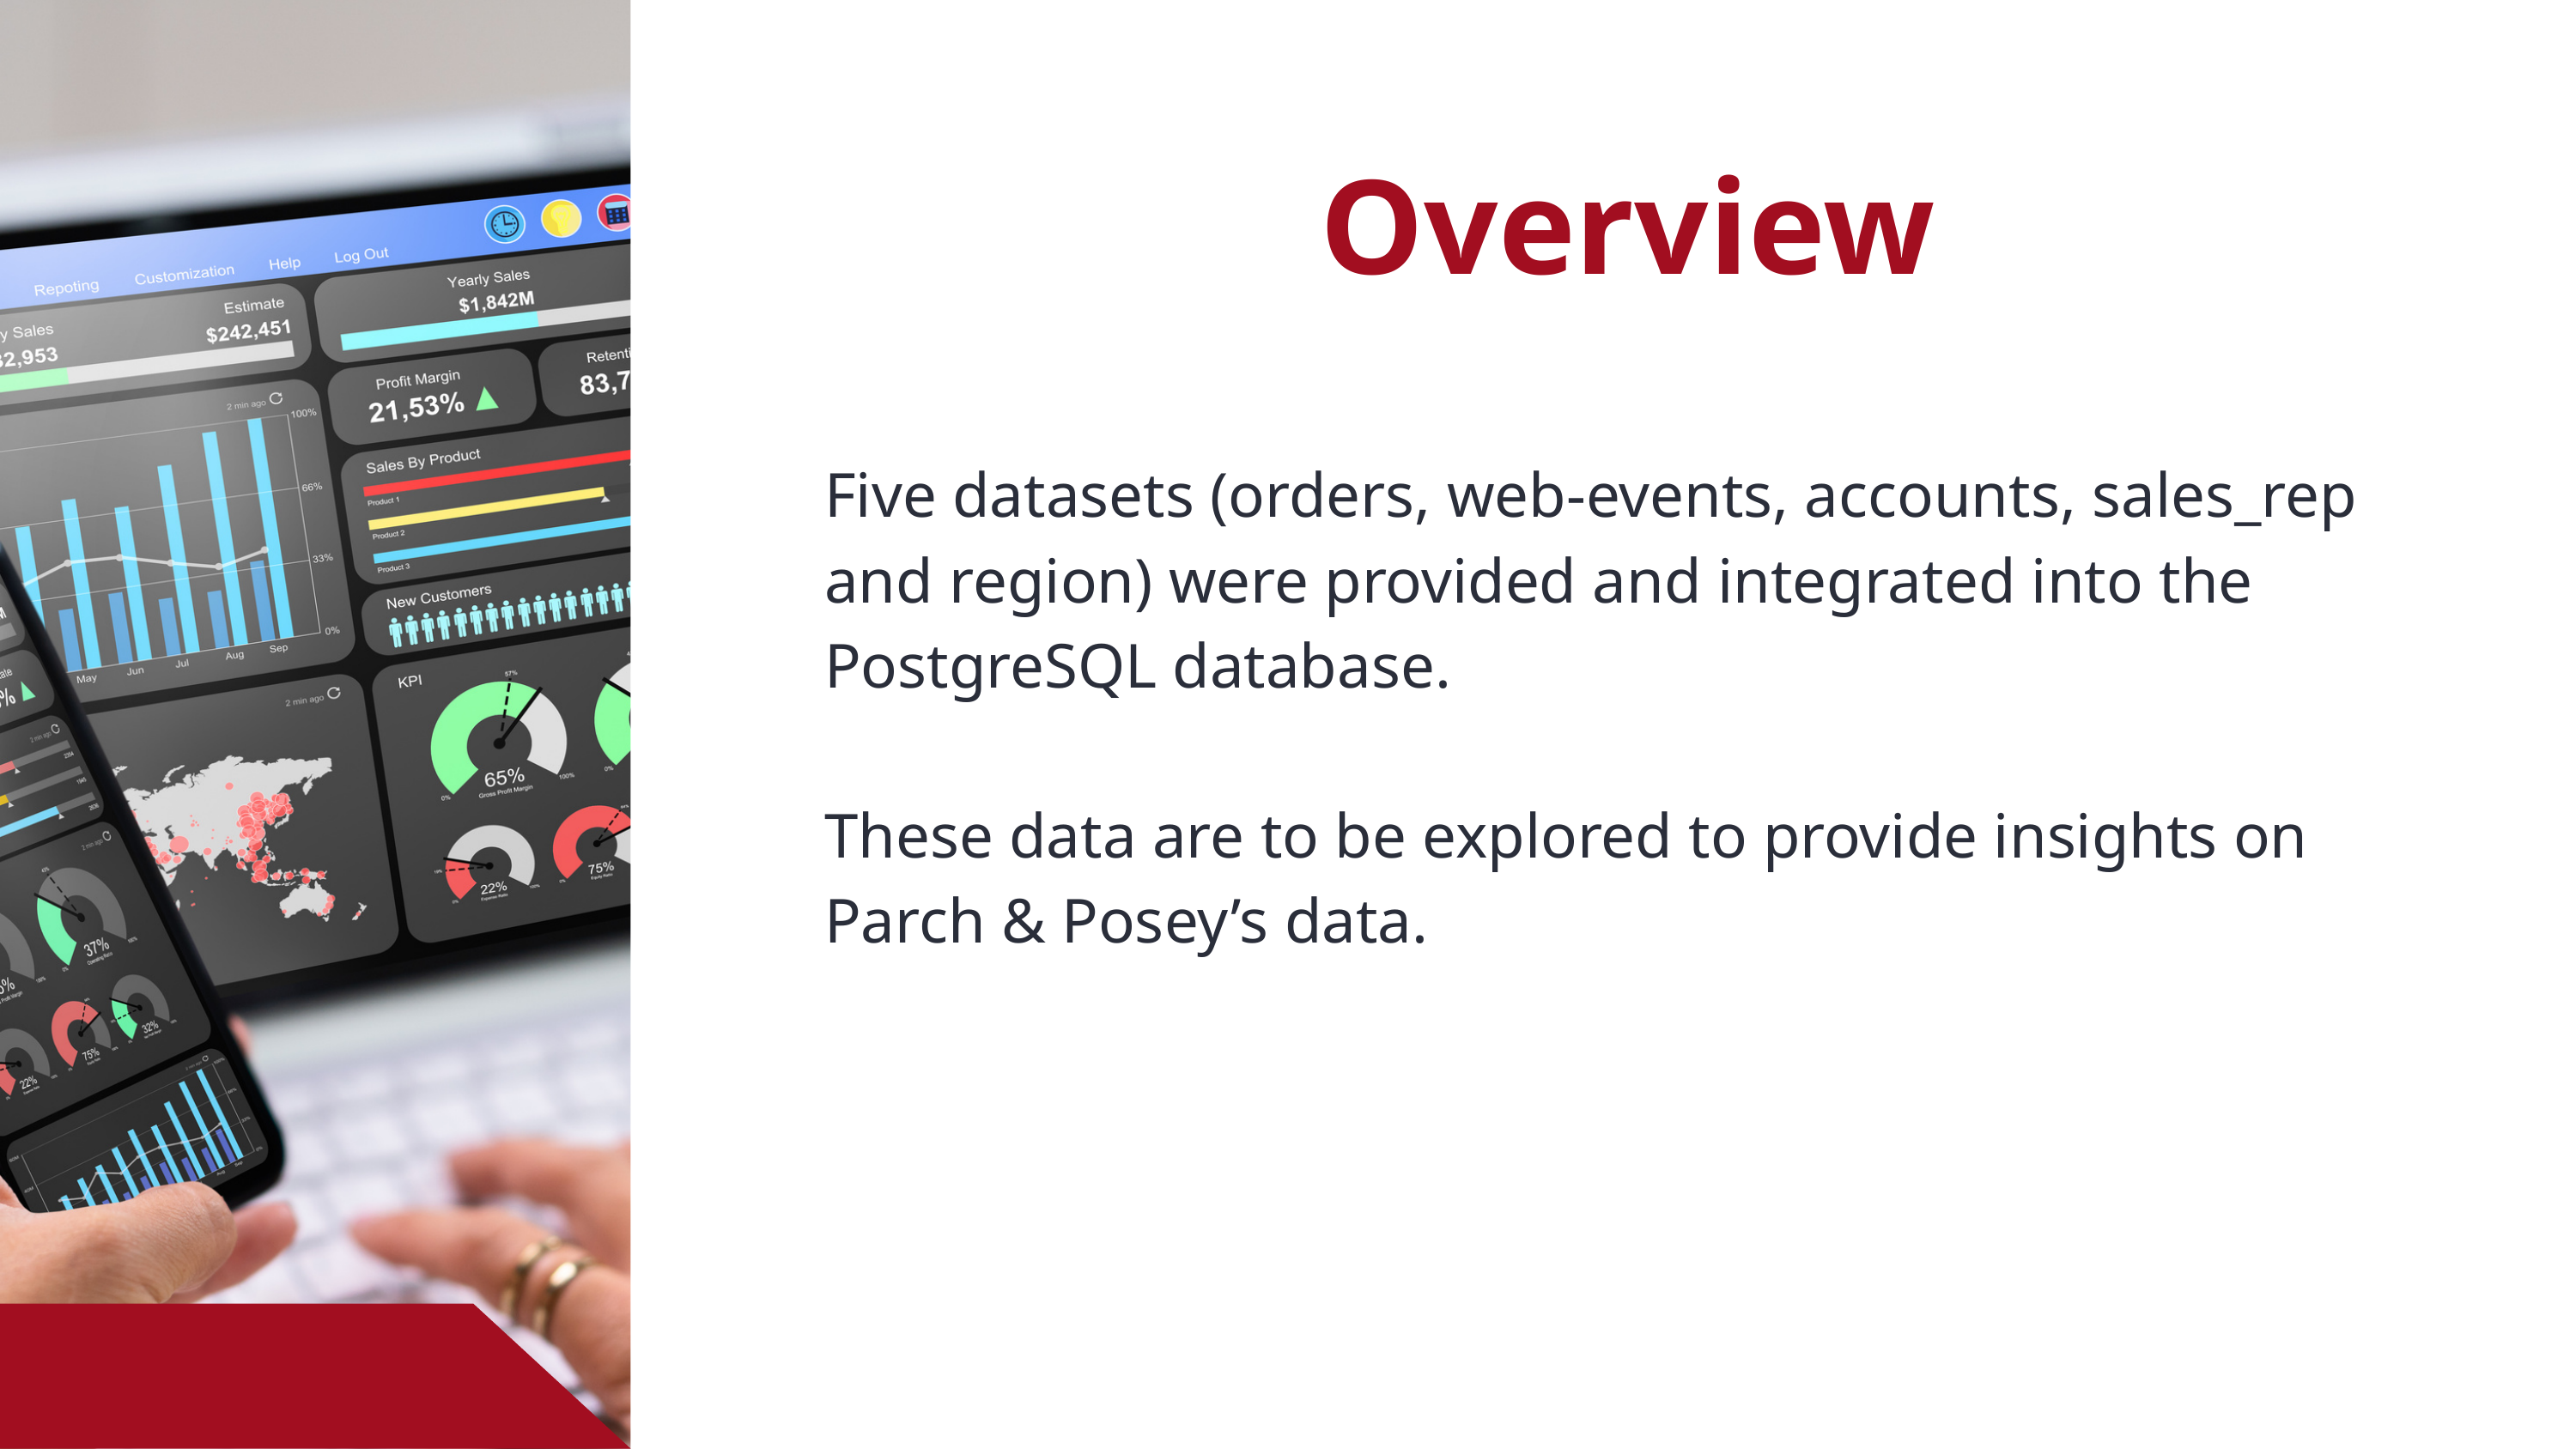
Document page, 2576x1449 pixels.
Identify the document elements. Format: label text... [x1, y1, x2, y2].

text_box Overview [824, 143, 2432, 300]
text_box [0, 0, 631, 1303]
text_box Five datasets (orders, web-events, accounts, sales_rep and region) were provided and integrated into the PostgreSQL database. These data are to be explored to provide insights on Parch & Posey’s data. [824, 444, 2432, 955]
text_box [0, 1303, 631, 1449]
